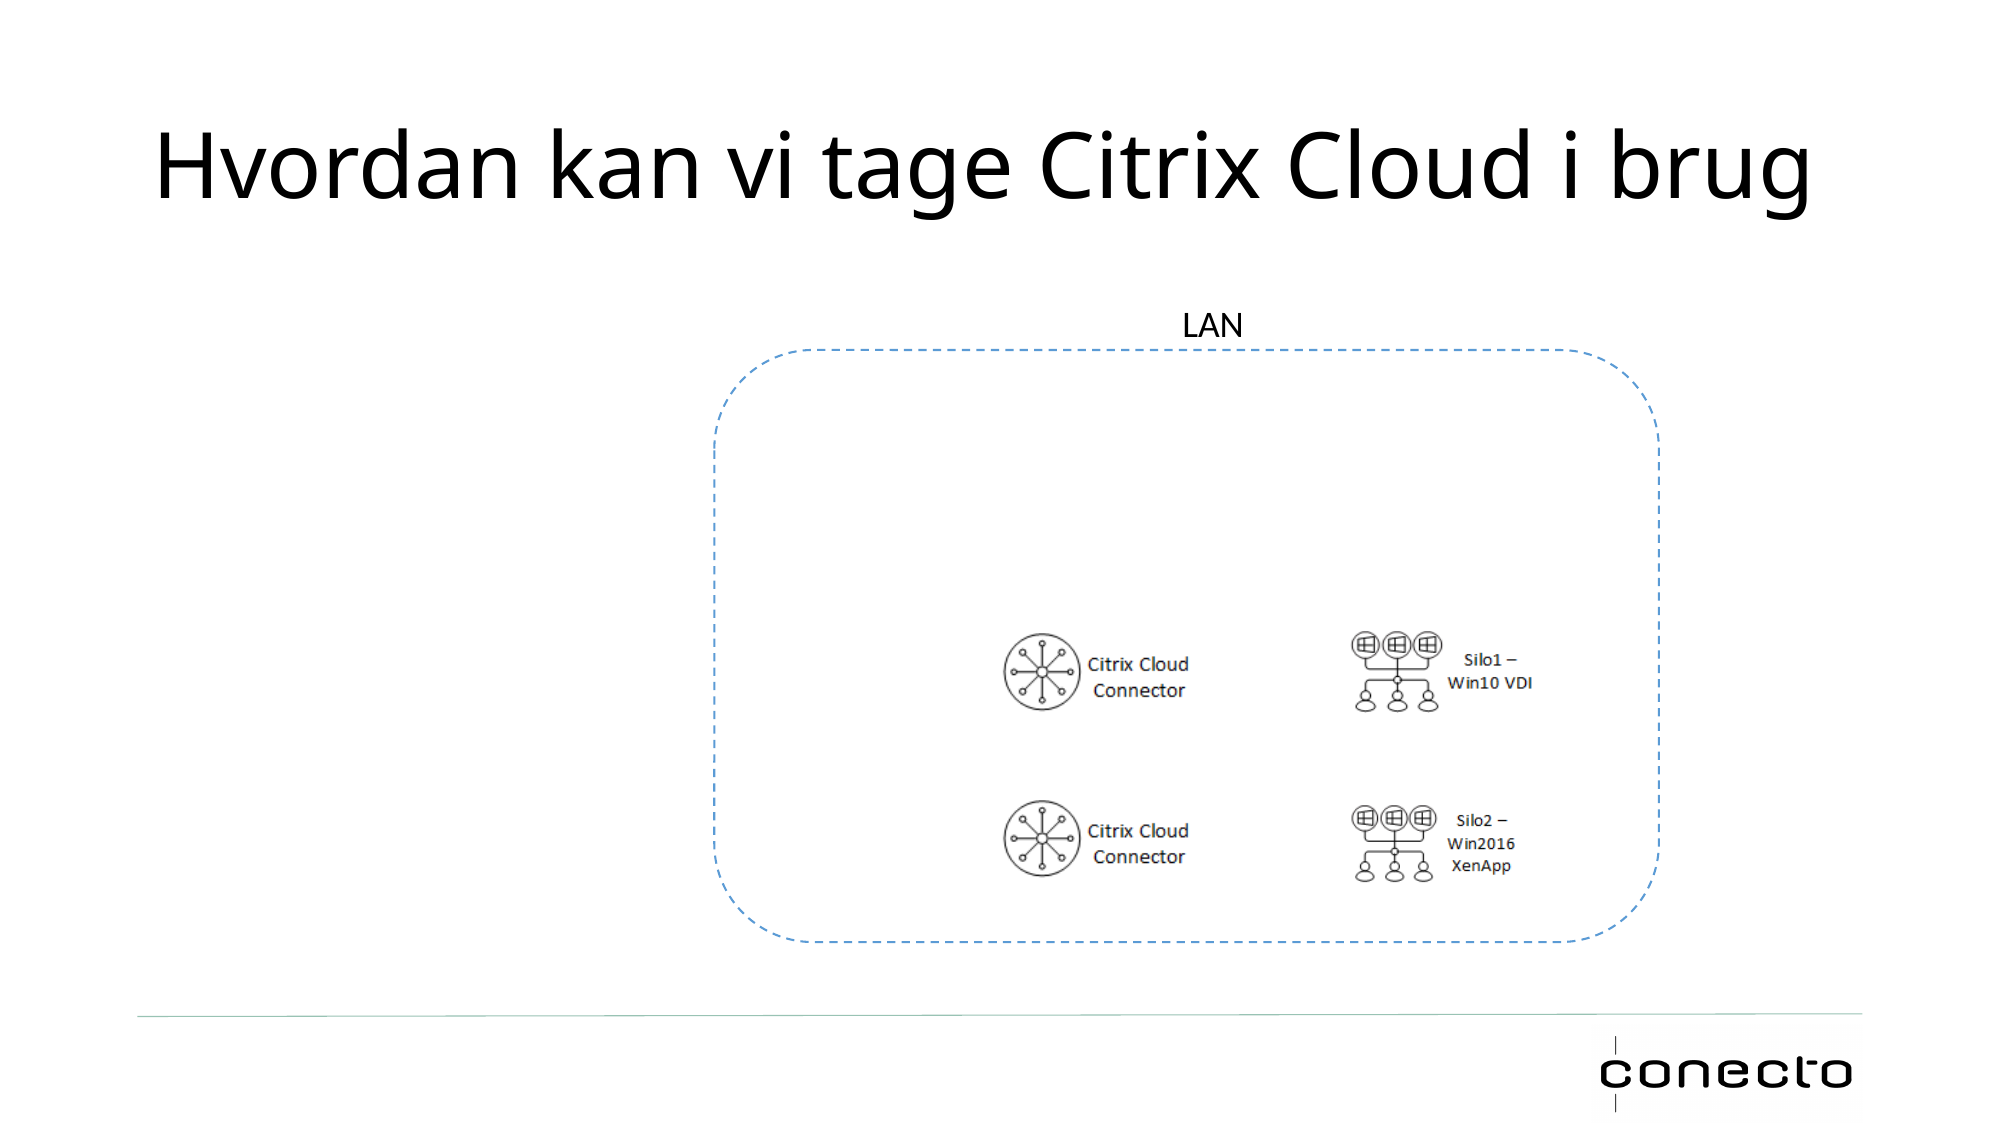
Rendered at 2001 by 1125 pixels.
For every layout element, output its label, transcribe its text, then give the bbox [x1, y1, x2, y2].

picture [999, 632, 1211, 716]
text_box LAN [1167, 292, 1261, 349]
picture [1347, 630, 1547, 714]
picture [1591, 1024, 1863, 1123]
picture [1347, 803, 1533, 887]
title Hvordan kan vi tage Citrix Cloud i brug [137, 59, 1863, 278]
text_box [713, 348, 1660, 944]
picture [999, 799, 1211, 883]
